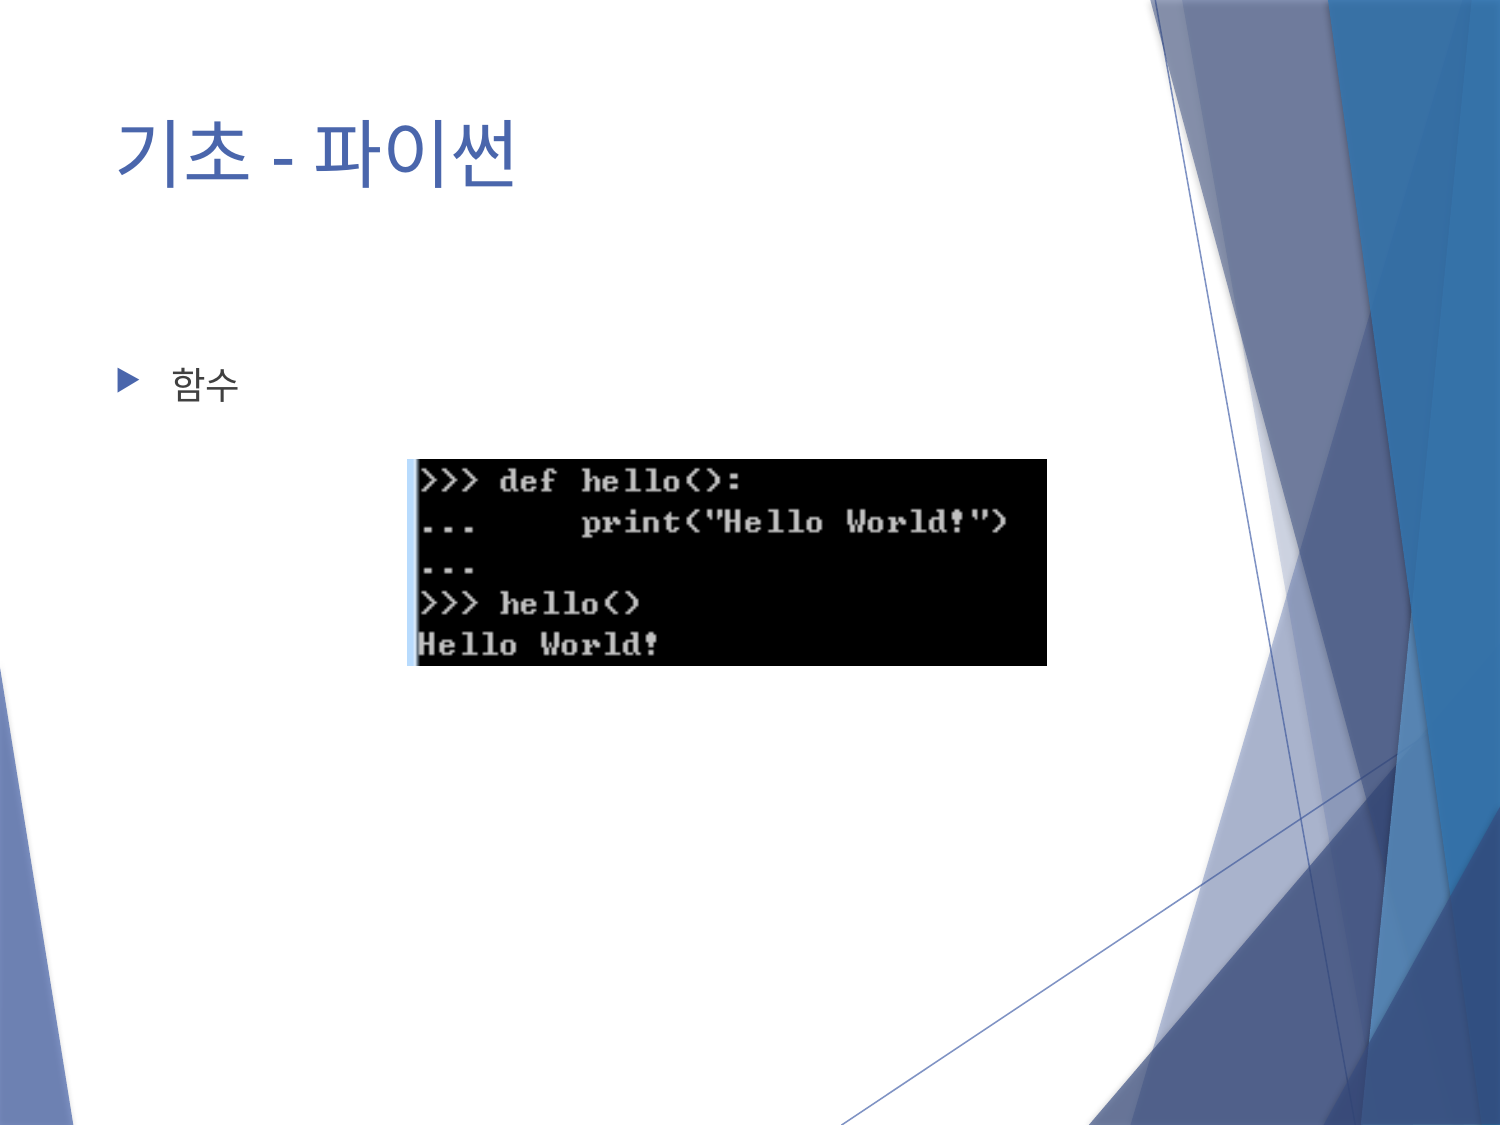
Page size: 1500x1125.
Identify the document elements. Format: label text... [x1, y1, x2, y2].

list 함수 [99, 354, 1142, 992]
picture [407, 458, 1048, 667]
title 기초-파이썬 [99, 99, 1142, 317]
